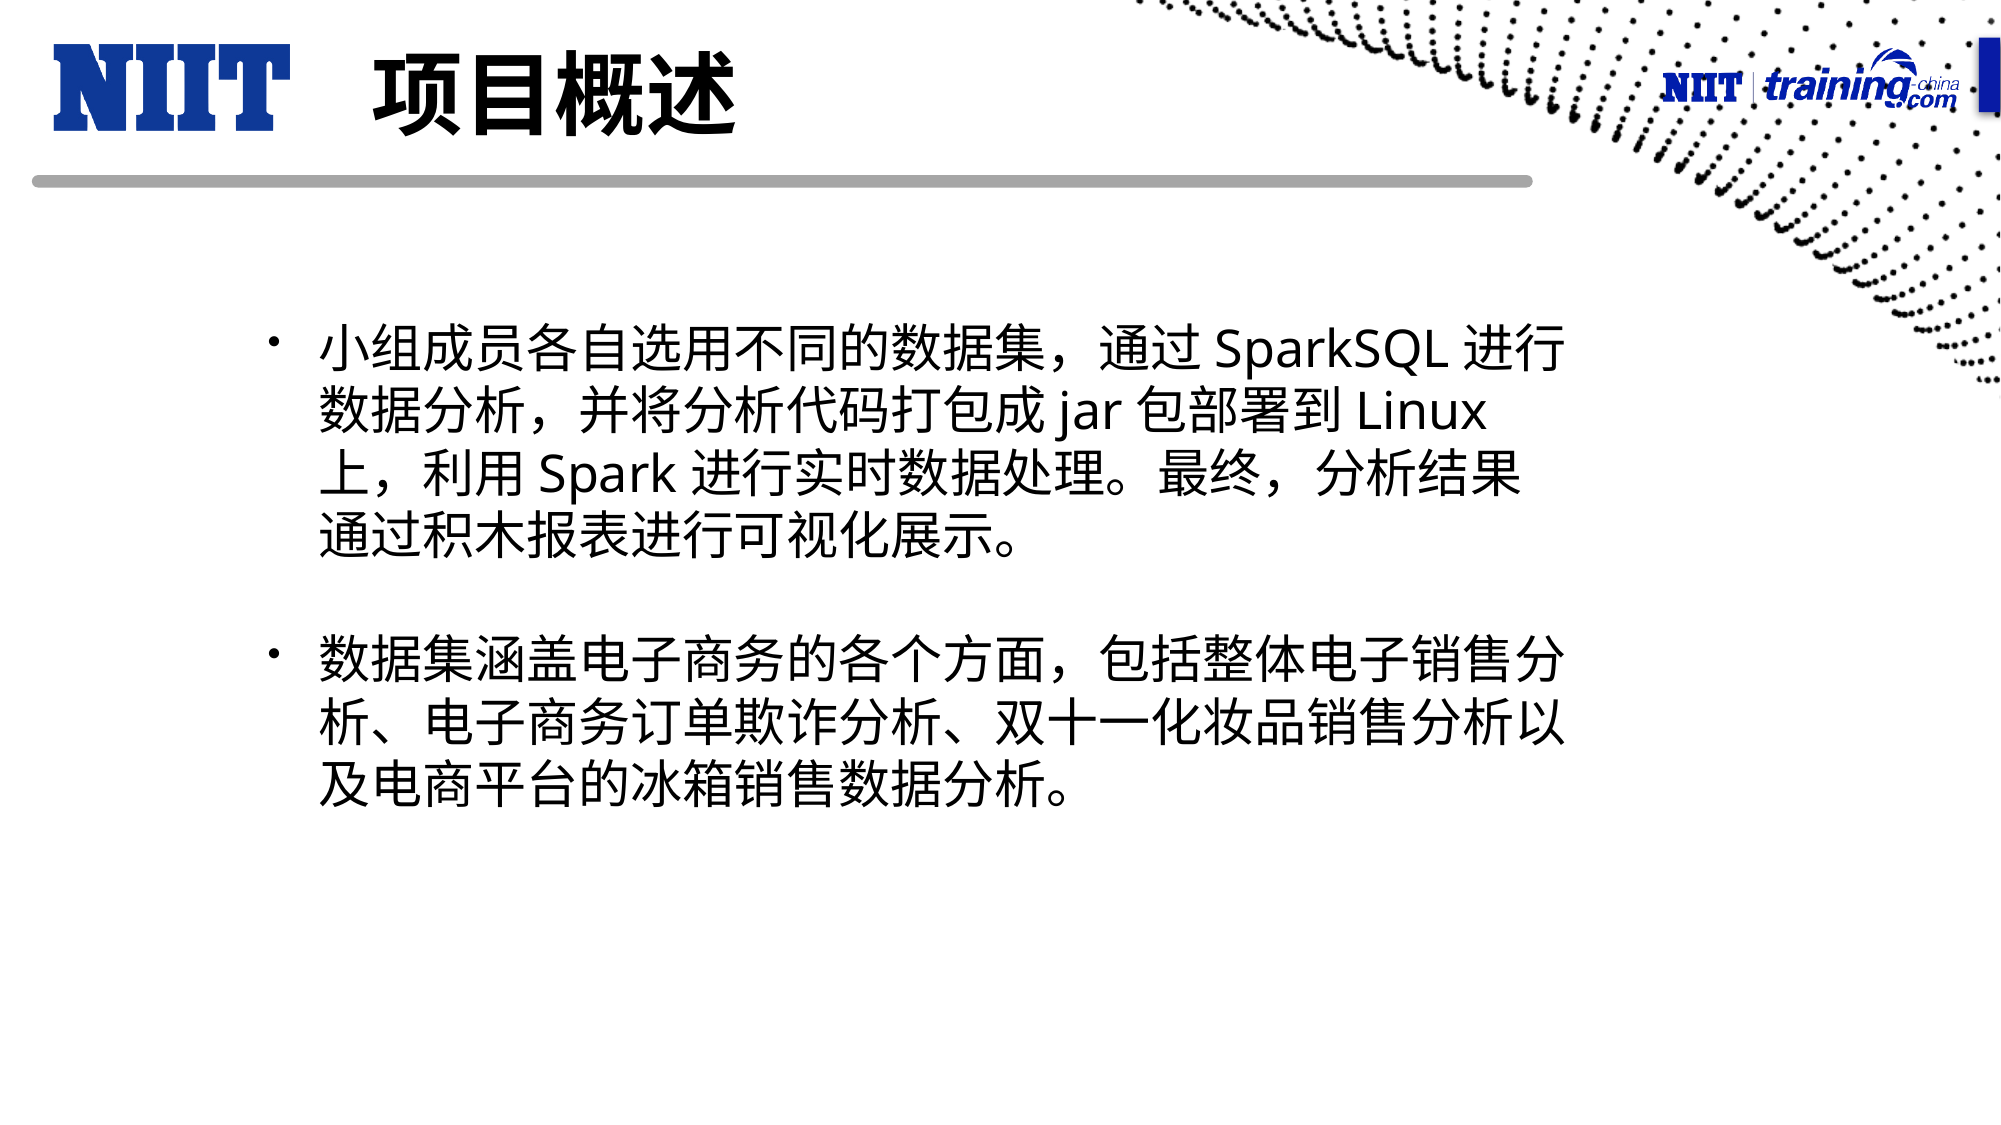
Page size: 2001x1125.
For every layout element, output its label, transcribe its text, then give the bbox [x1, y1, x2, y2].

picture [32, 17, 313, 158]
text_box 项目概述 [356, 29, 1165, 155]
list 小组成员各自选用不同的数据集，通过SparkSQL进行数据分析，并将分析代码打包成jar包部署到Linux上，利用Spark进行实时数据处理。最终，分析结果通过积木报表进行可视化展示。 数据集涵盖电子商务的各个方面，包括整体电子销售分析、电子商务订单欺诈分析、双十一化妆品销售分析以及电商平台的冰箱销售数据分析。 [255, 303, 1580, 966]
picture [859, 0, 2001, 1002]
text_box [30, 174, 1534, 189]
